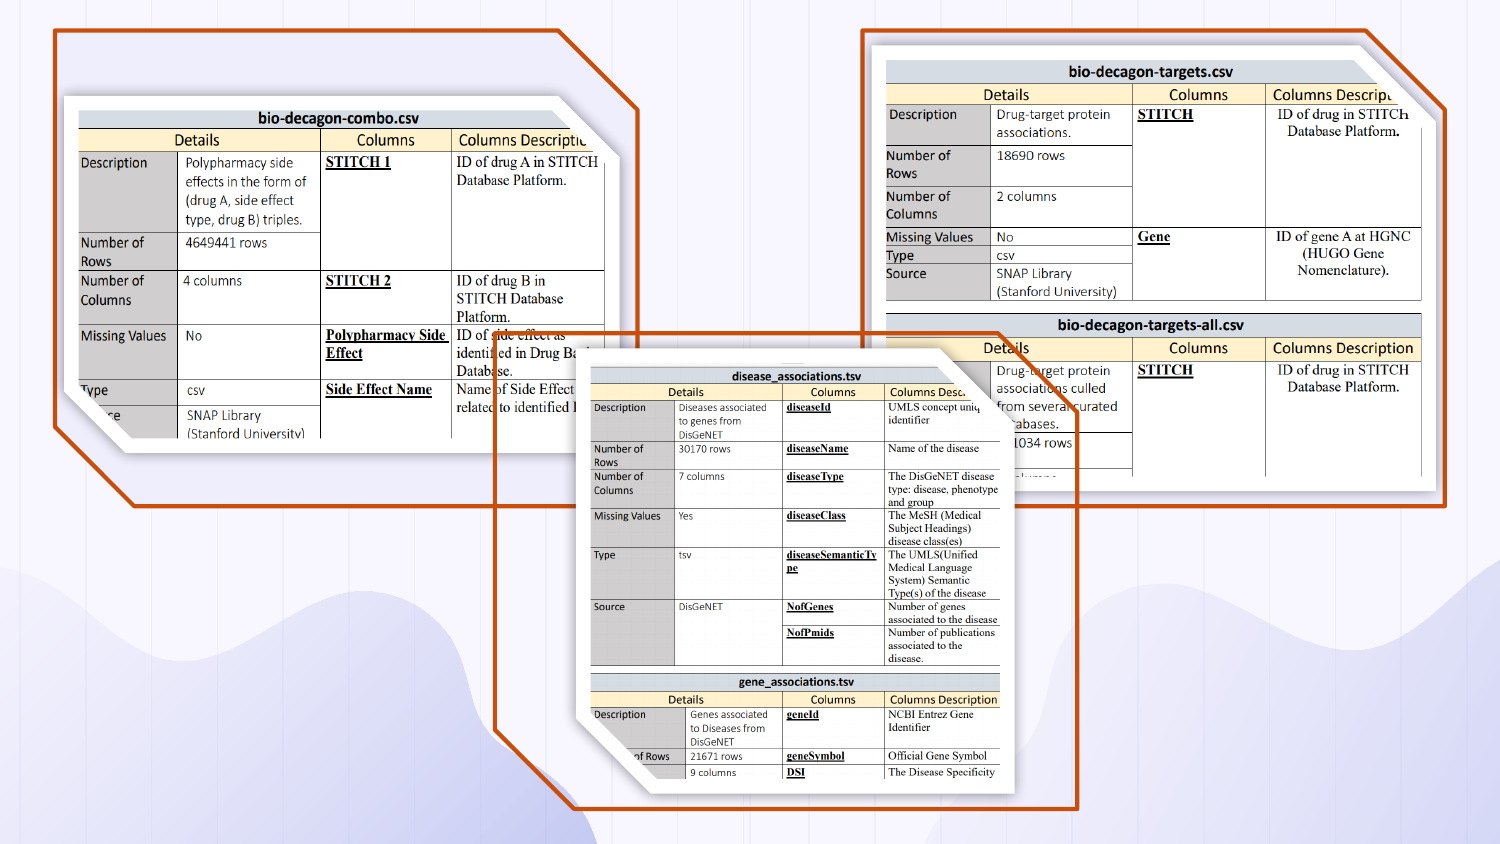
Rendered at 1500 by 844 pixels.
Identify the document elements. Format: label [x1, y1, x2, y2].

text_box [52, 28, 640, 441]
picture [71, 52, 1429, 787]
text_box [492, 455, 1080, 812]
text_box [860, 28, 1390, 331]
text_box [1080, 94, 1447, 509]
text_box [80, 455, 492, 509]
text_box [618, 331, 873, 338]
